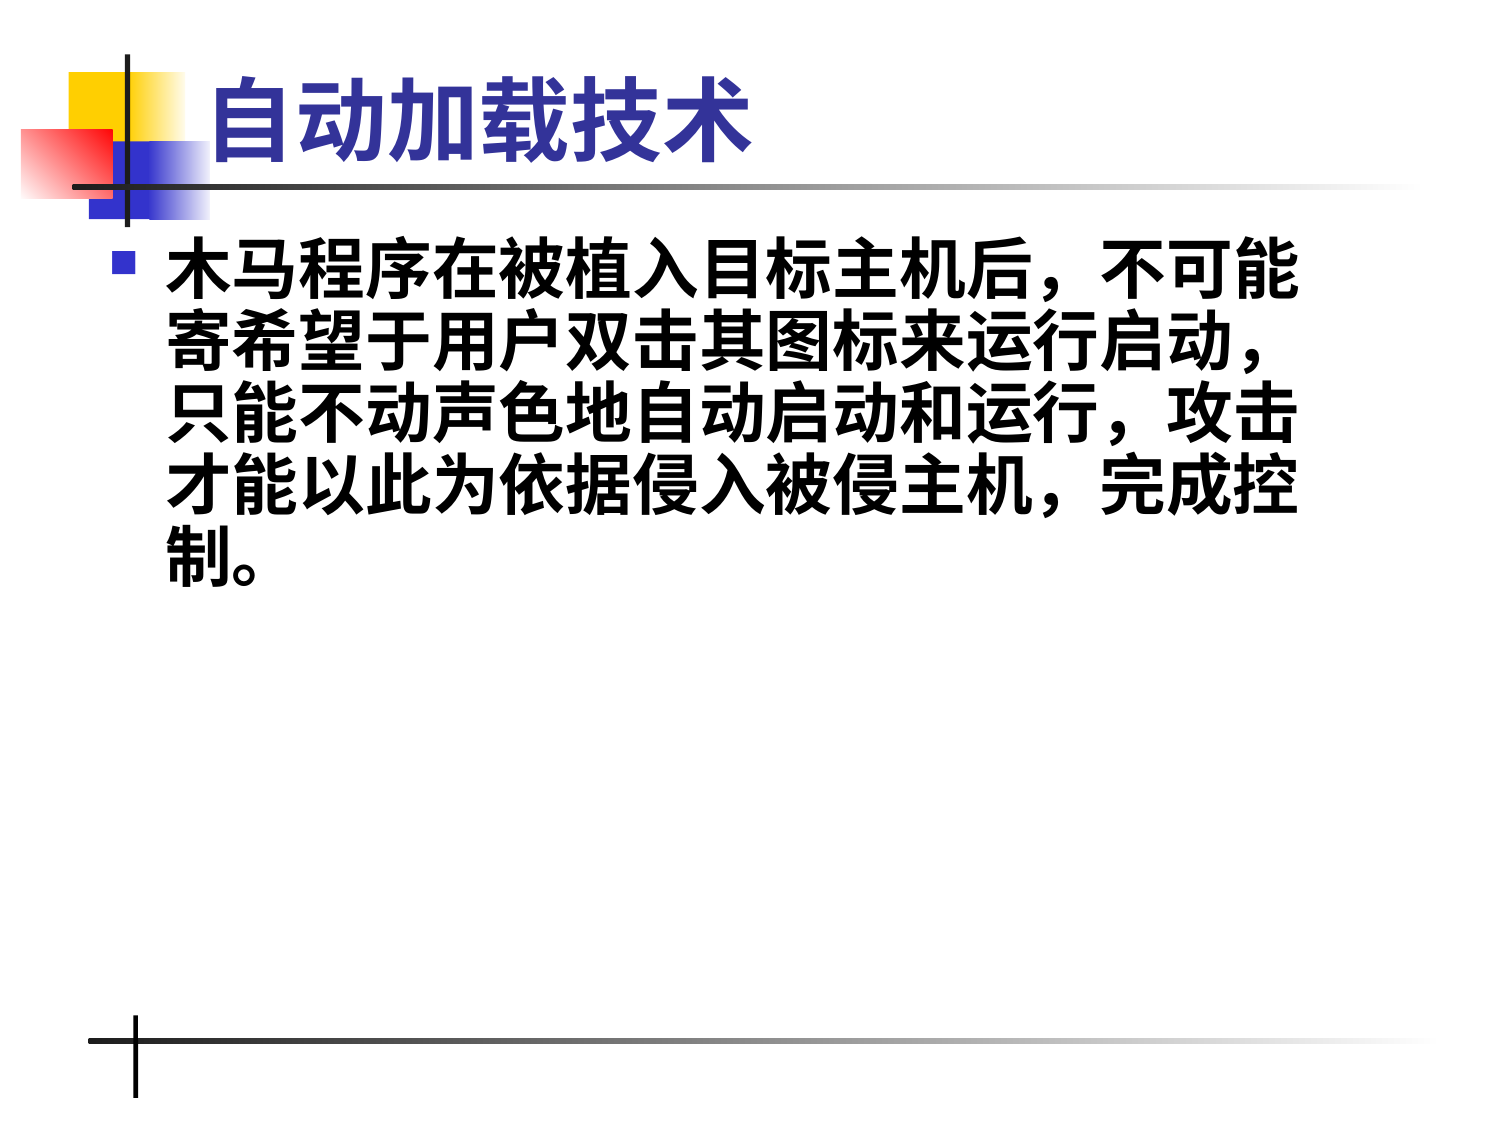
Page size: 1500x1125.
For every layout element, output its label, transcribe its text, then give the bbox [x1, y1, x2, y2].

title 自动加载技术 [188, 23, 1468, 181]
list 木马程序在被植入目标主机后，不可能寄希望于用户双击其图标来运行启动，只能不动声色地自动启动和运行，攻击才能以此为依据侵入被侵主机，完成控制。 [93, 228, 1370, 904]
